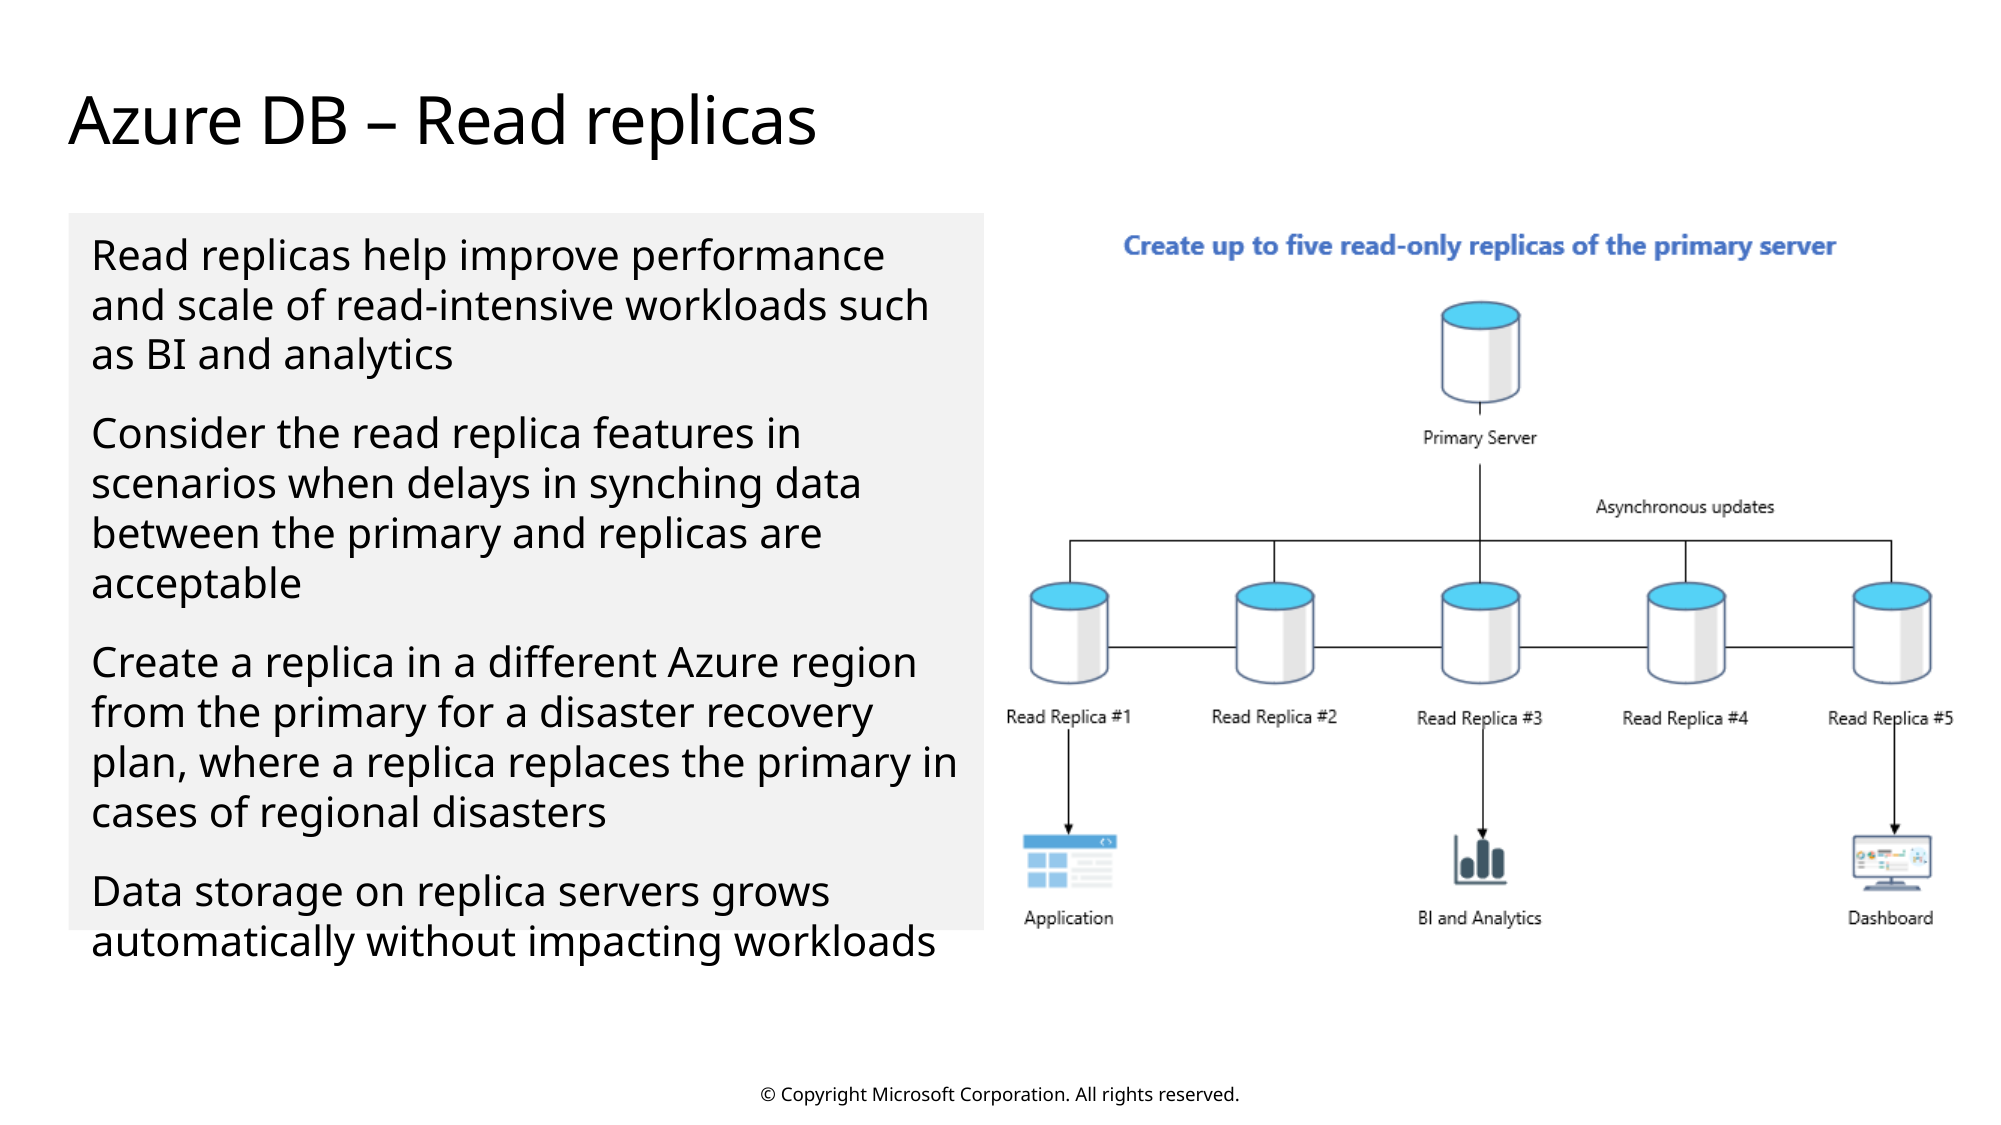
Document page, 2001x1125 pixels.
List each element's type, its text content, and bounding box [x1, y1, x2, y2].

title Azure DB – Read replicas [68, 72, 1930, 184]
list Read replicas help improve performance and scale of read-intensive workloads such as BI and analytics Consider the read replica features in scenarios when delays in synching data between the primary and replicas are acceptable Create a replica in a different Azure region from the primary for a disaster recovery plan, where a replica replaces the primary in cases of regional disasters Data storage on replica servers grows automatically without impacting workloads [68, 213, 984, 931]
picture [999, 212, 1985, 938]
